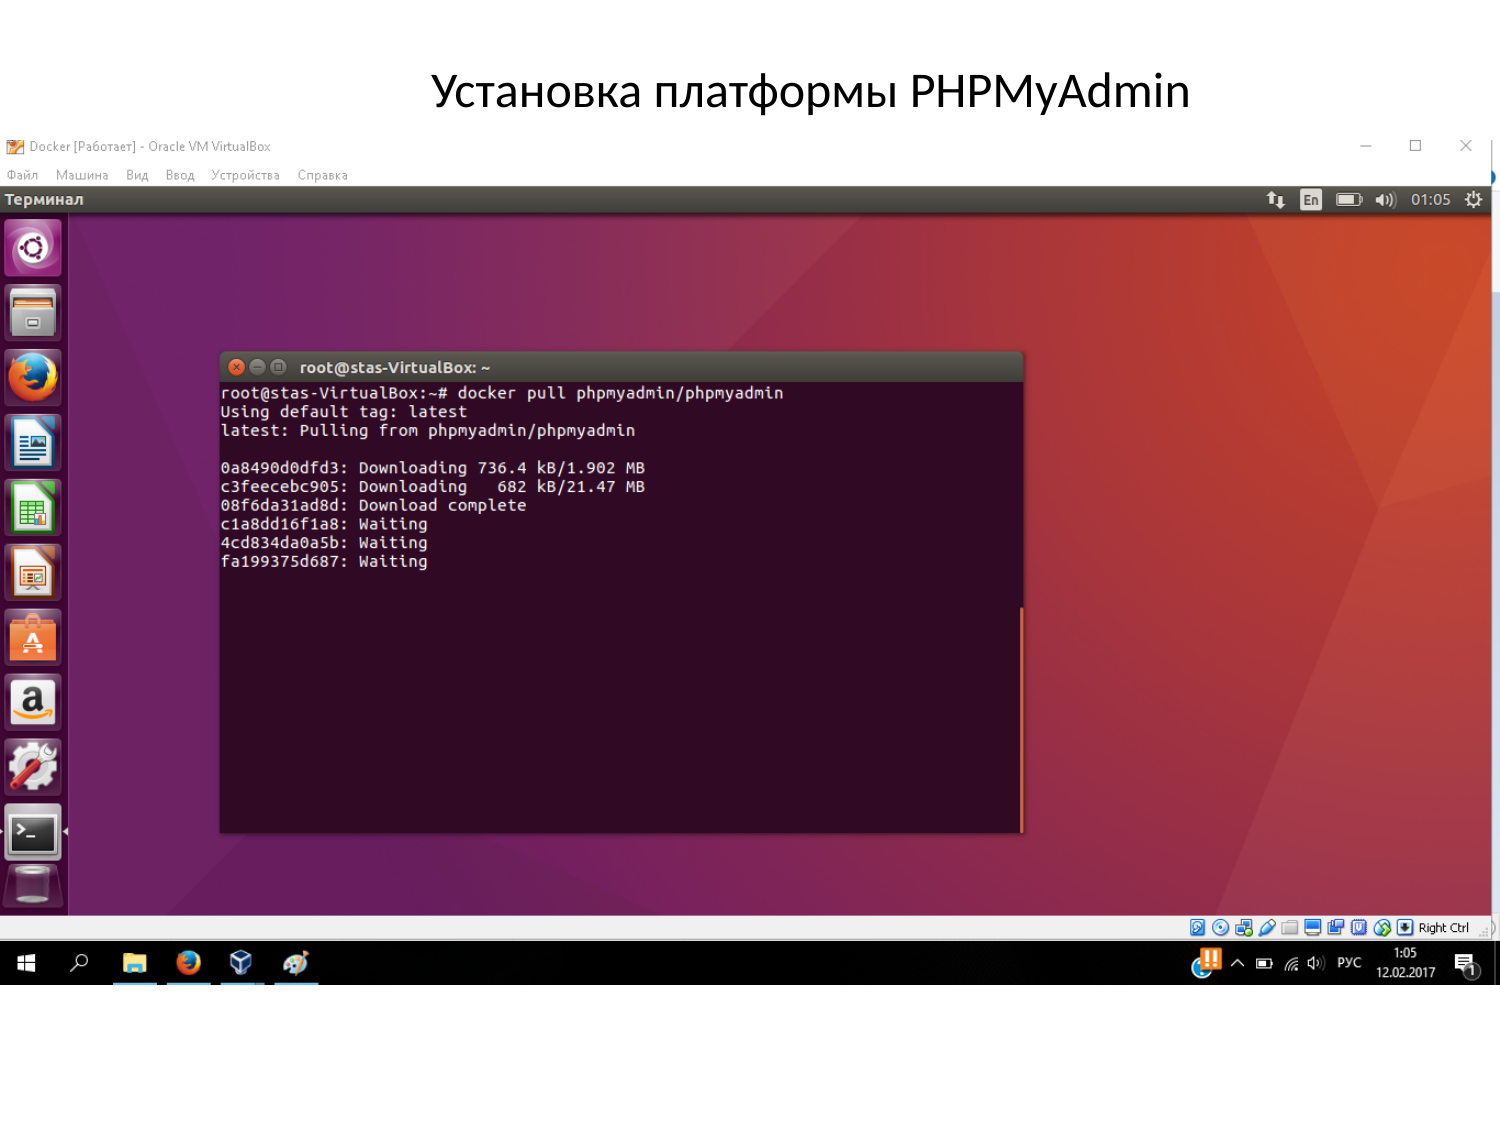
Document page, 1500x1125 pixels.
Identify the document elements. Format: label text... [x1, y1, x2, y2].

text_box Установка платформы PHPMyAdmin [416, 49, 1207, 125]
picture [0, 140, 1500, 985]
